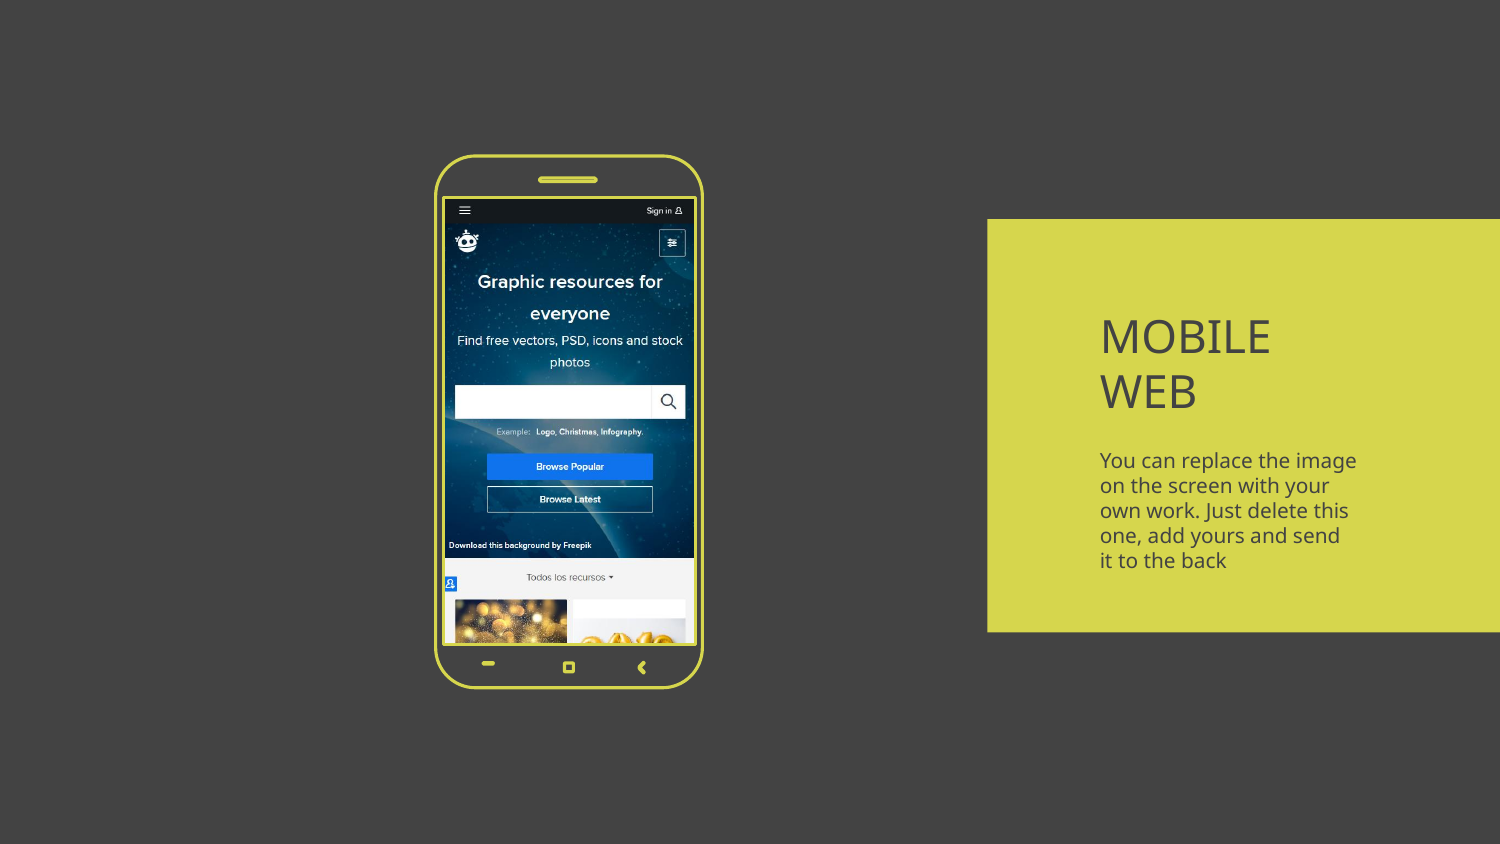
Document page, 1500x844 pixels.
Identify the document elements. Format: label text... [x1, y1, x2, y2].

title MOBILE WEB [1099, 301, 1286, 418]
subtitle You can replace the image on the screen with your own work. Just delete this one, add yours and send it to the back [1099, 448, 1358, 478]
picture [443, 197, 696, 646]
text_box [435, 155, 703, 688]
